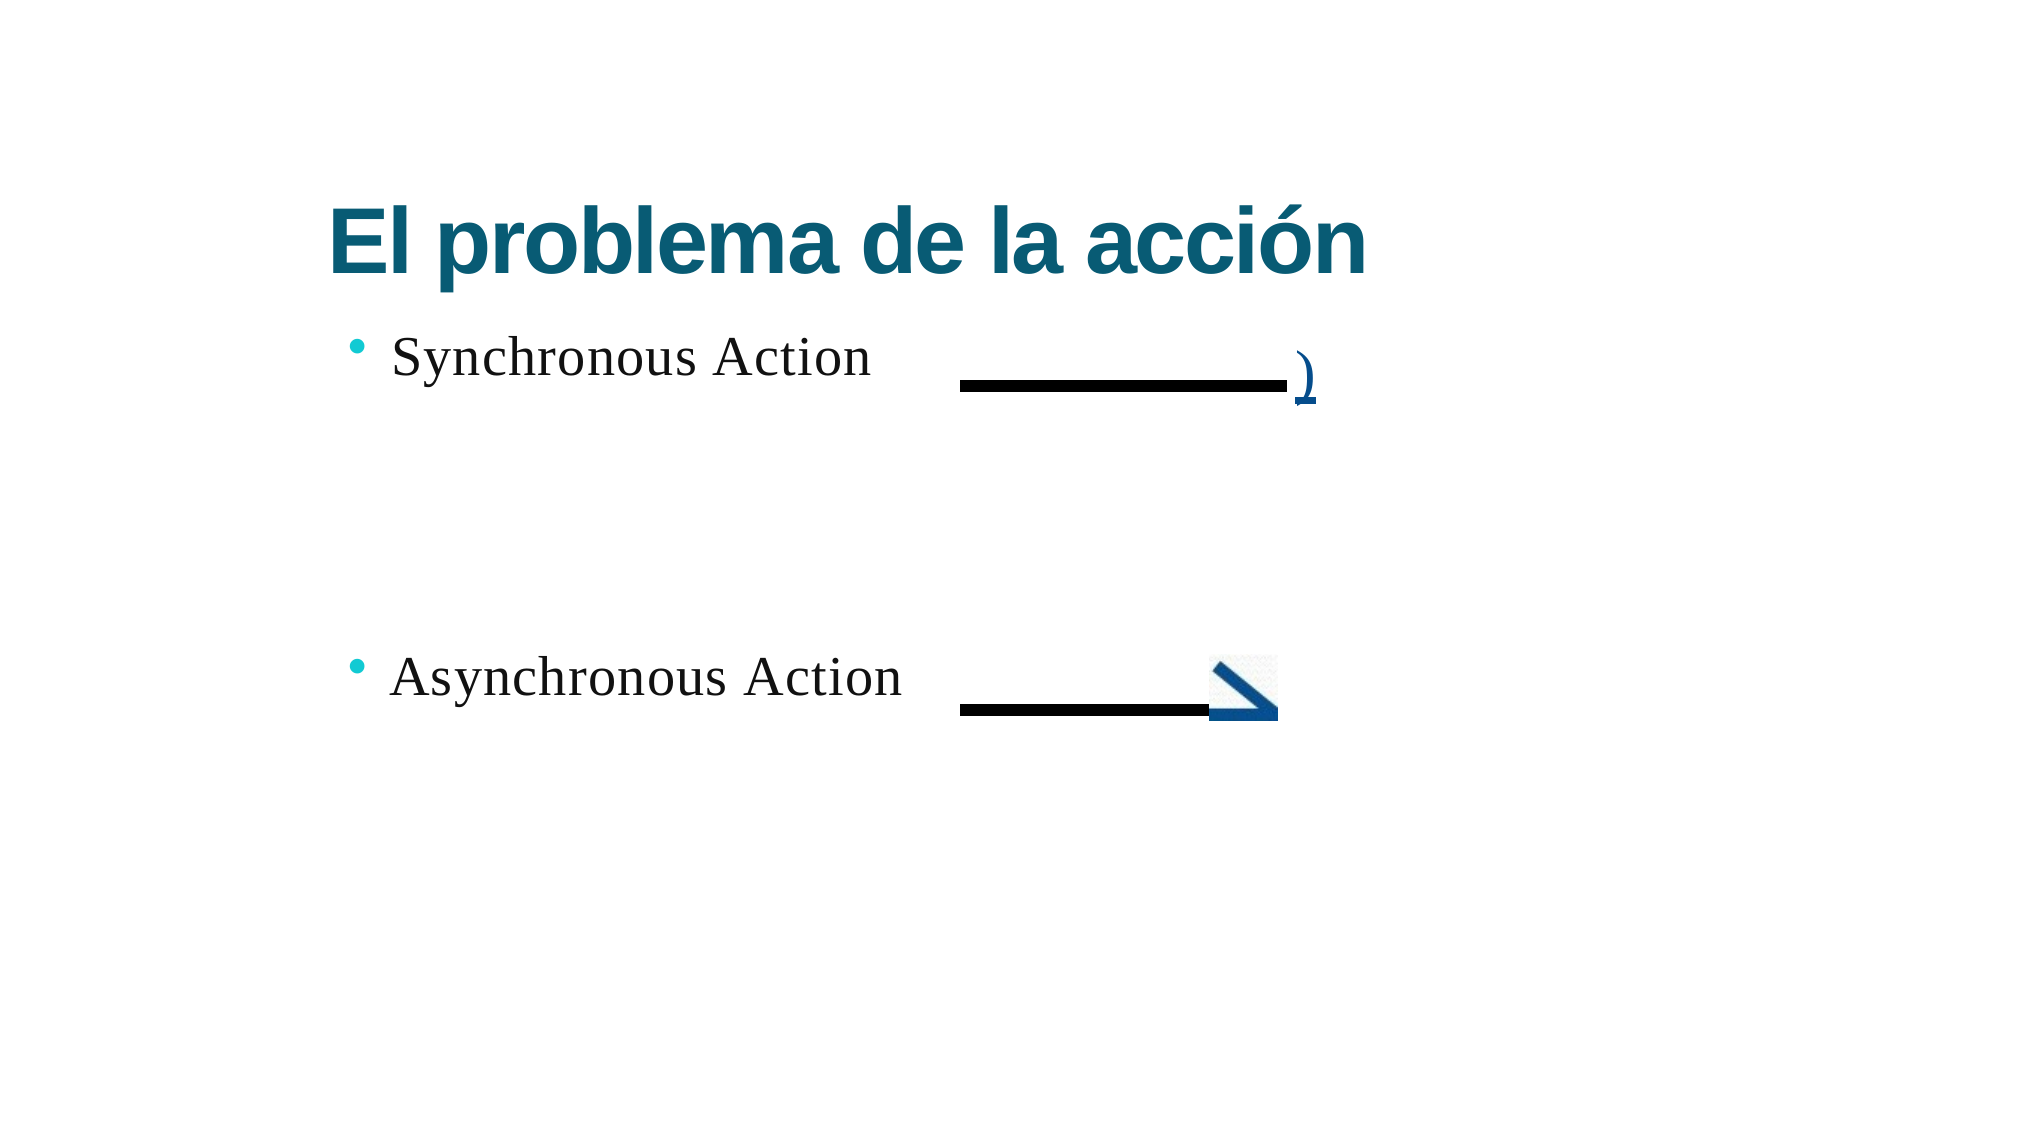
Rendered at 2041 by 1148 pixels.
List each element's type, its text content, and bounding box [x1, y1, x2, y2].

picture [1208, 654, 1279, 722]
text_box ) [1293, 330, 1344, 407]
text_box Asynchronous Action [345, 636, 908, 707]
title El problema de la acción [327, 177, 1764, 407]
text_box Synchronous Action [345, 316, 876, 387]
